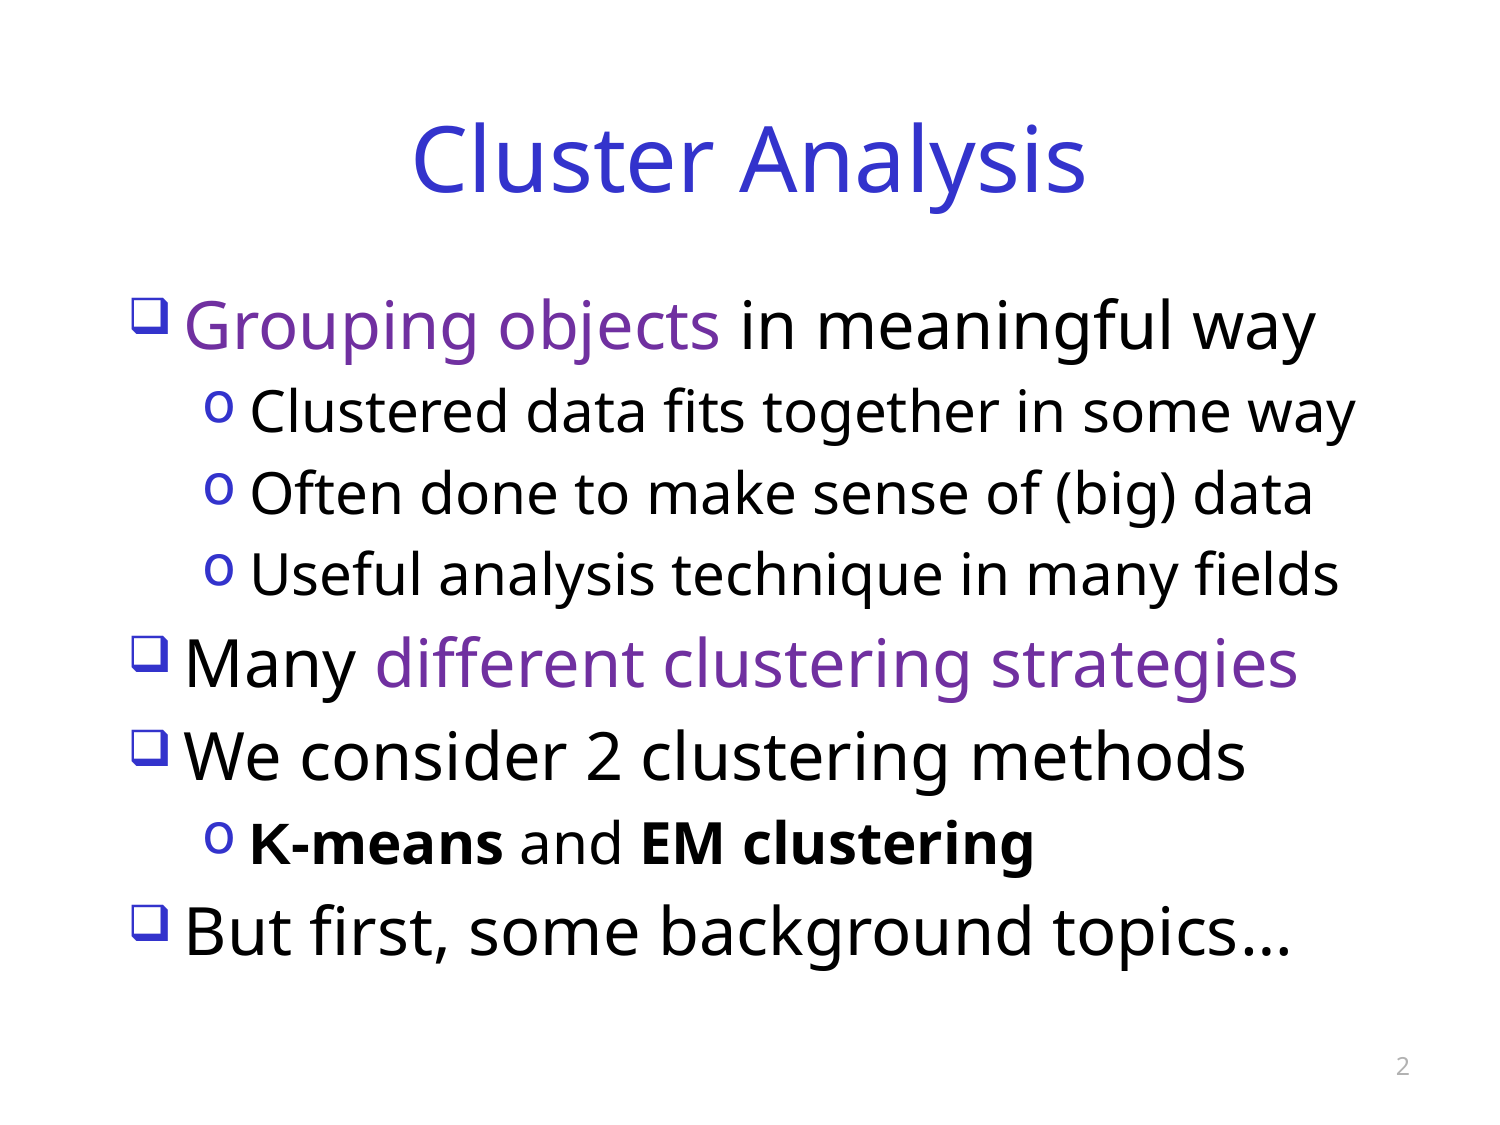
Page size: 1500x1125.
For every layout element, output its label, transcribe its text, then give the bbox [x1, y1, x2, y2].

list Grouping objects in meaningful way Clustered data fits together in some way Often done to make sense of (big) data Useful analysis technique in many fields Many different clustering strategies We consider 2 clustering methods K-means and EM clustering But first, some background topics… [112, 274, 1401, 1001]
title Cluster Analysis [112, 62, 1388, 251]
slide_number 2 [1074, 1037, 1425, 1098]
